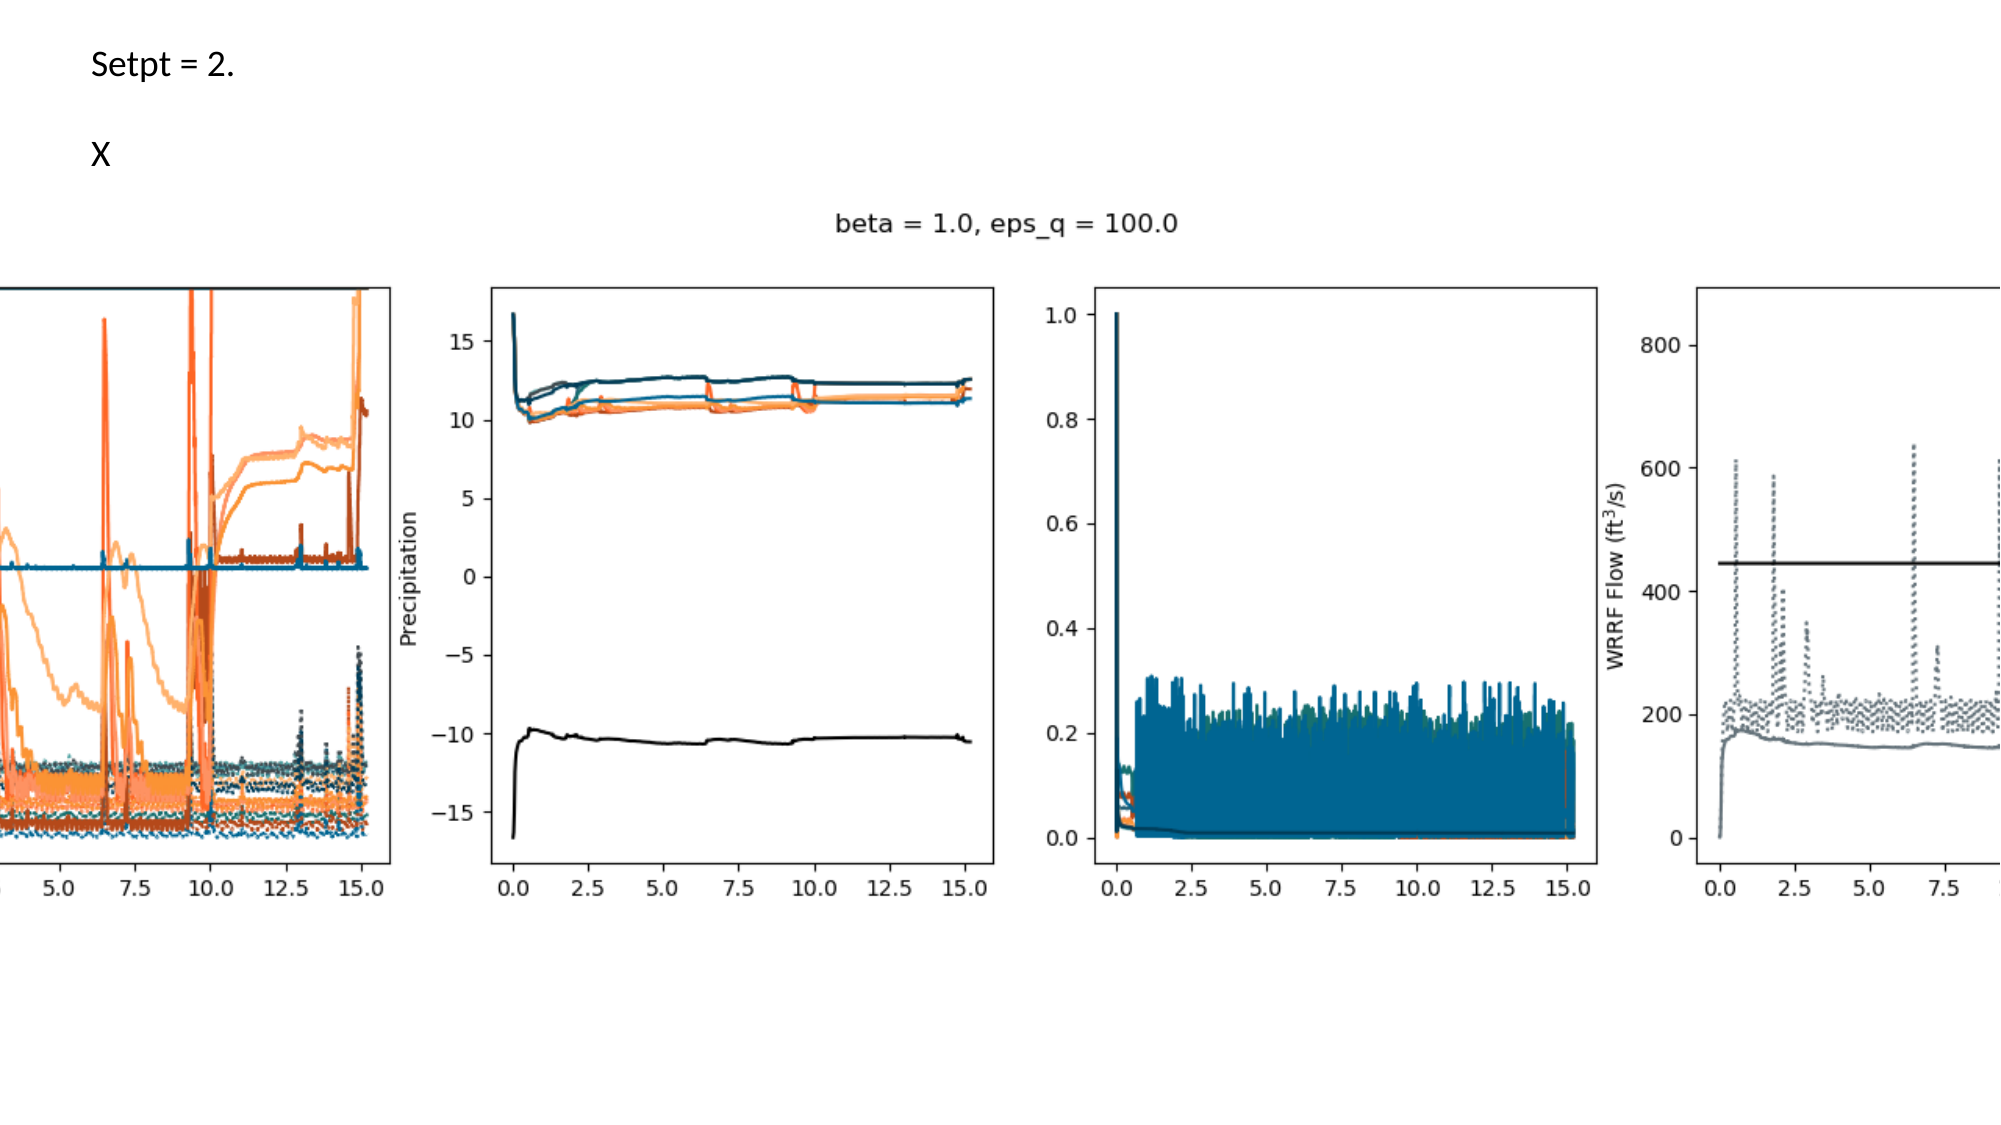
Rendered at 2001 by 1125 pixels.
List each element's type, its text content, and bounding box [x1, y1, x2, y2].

picture [0, 206, 2000, 918]
text_box Setpt = 2. X [76, 31, 1878, 181]
